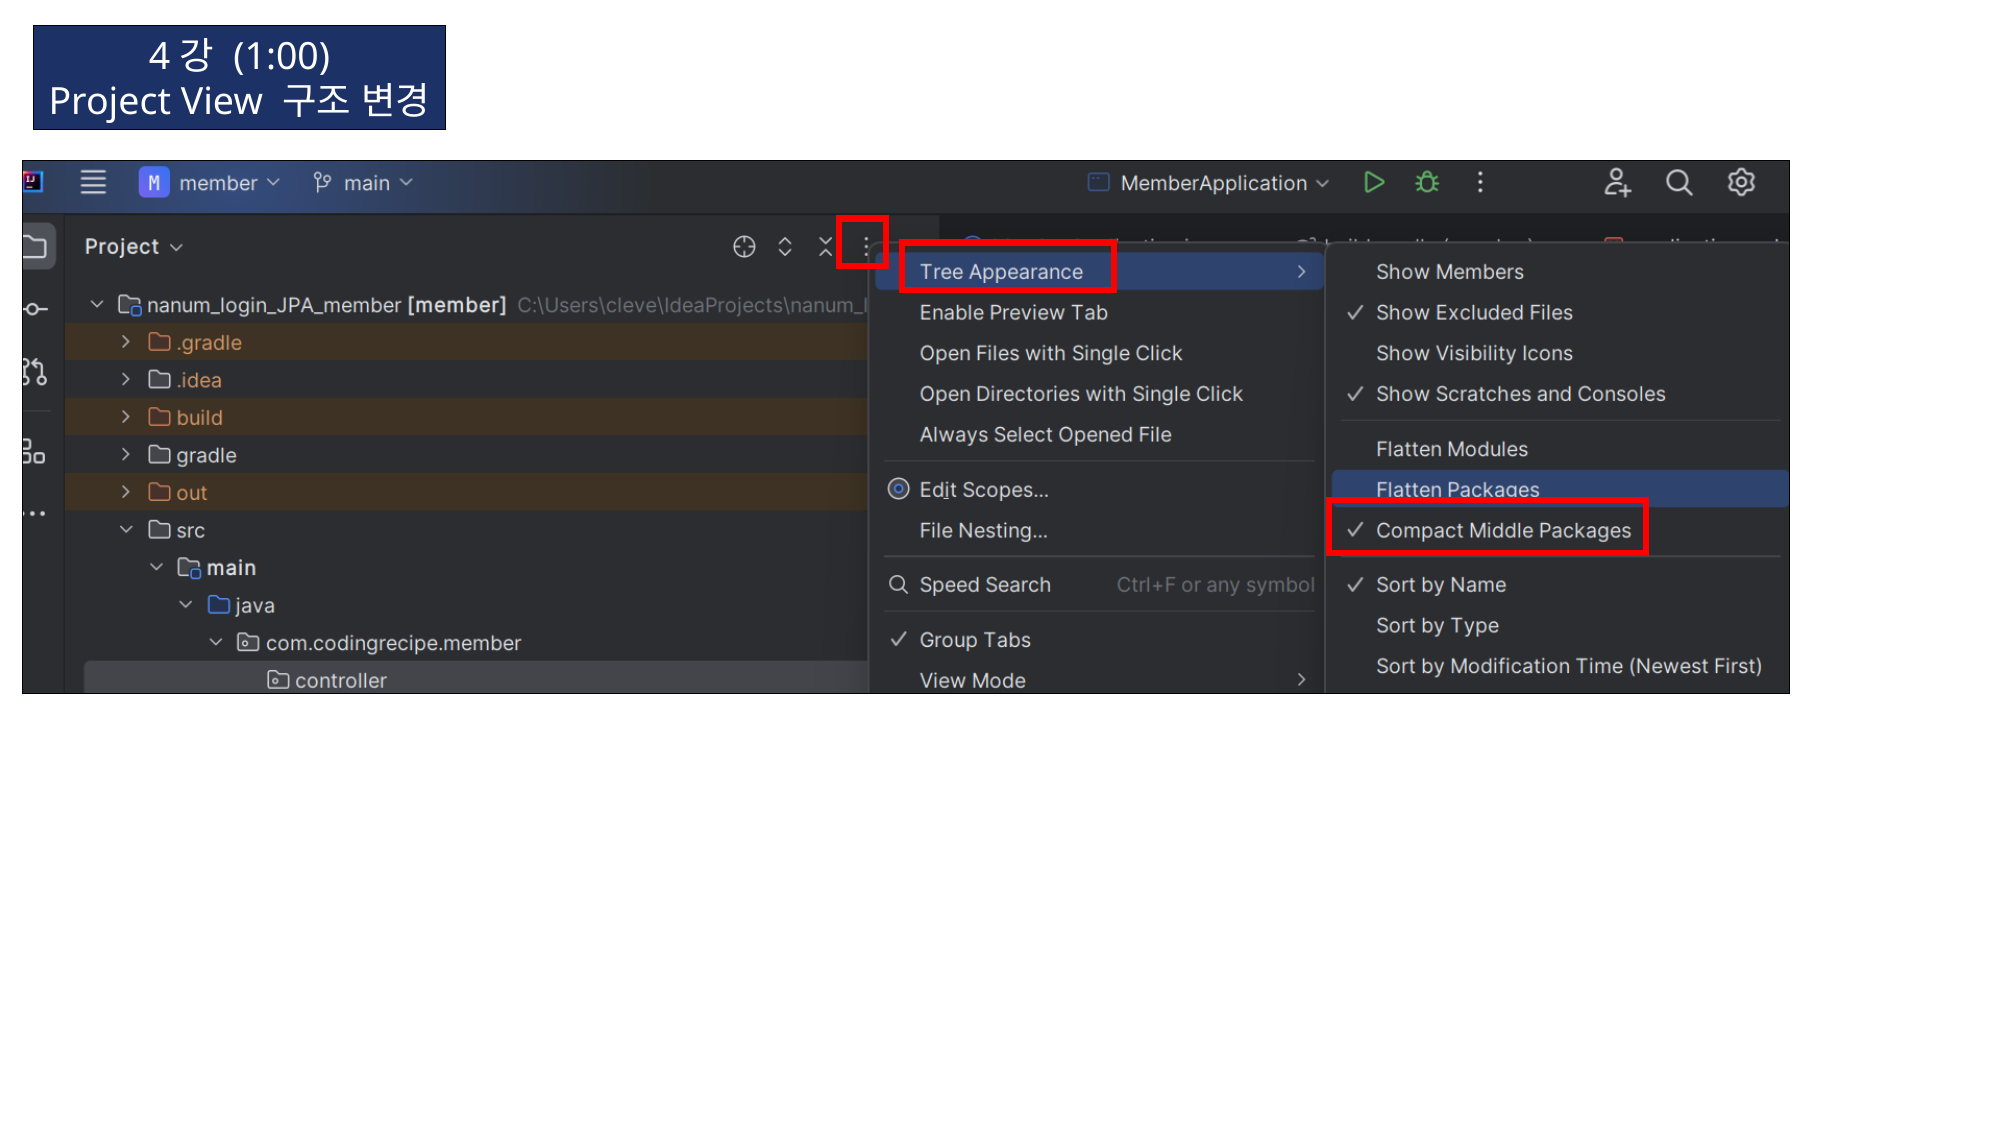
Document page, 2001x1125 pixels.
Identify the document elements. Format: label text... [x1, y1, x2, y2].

text_box 4강 (1:00) Project View 구조 변경 [33, 25, 446, 130]
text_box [22, 160, 1790, 694]
